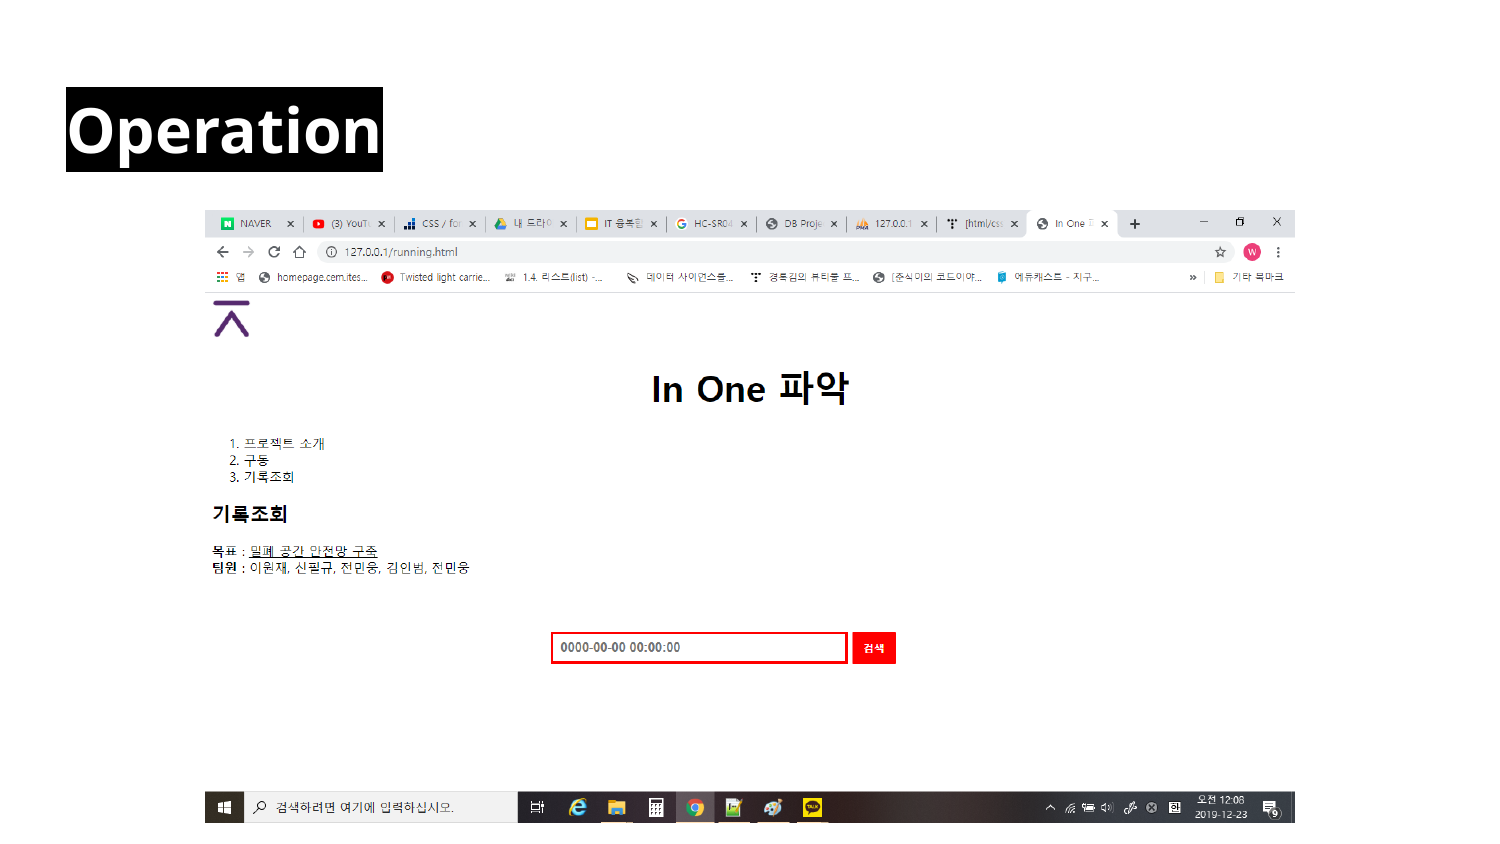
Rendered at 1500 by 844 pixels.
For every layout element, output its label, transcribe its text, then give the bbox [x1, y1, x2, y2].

picture [205, 209, 1295, 823]
title Operation [51, 61, 1449, 182]
